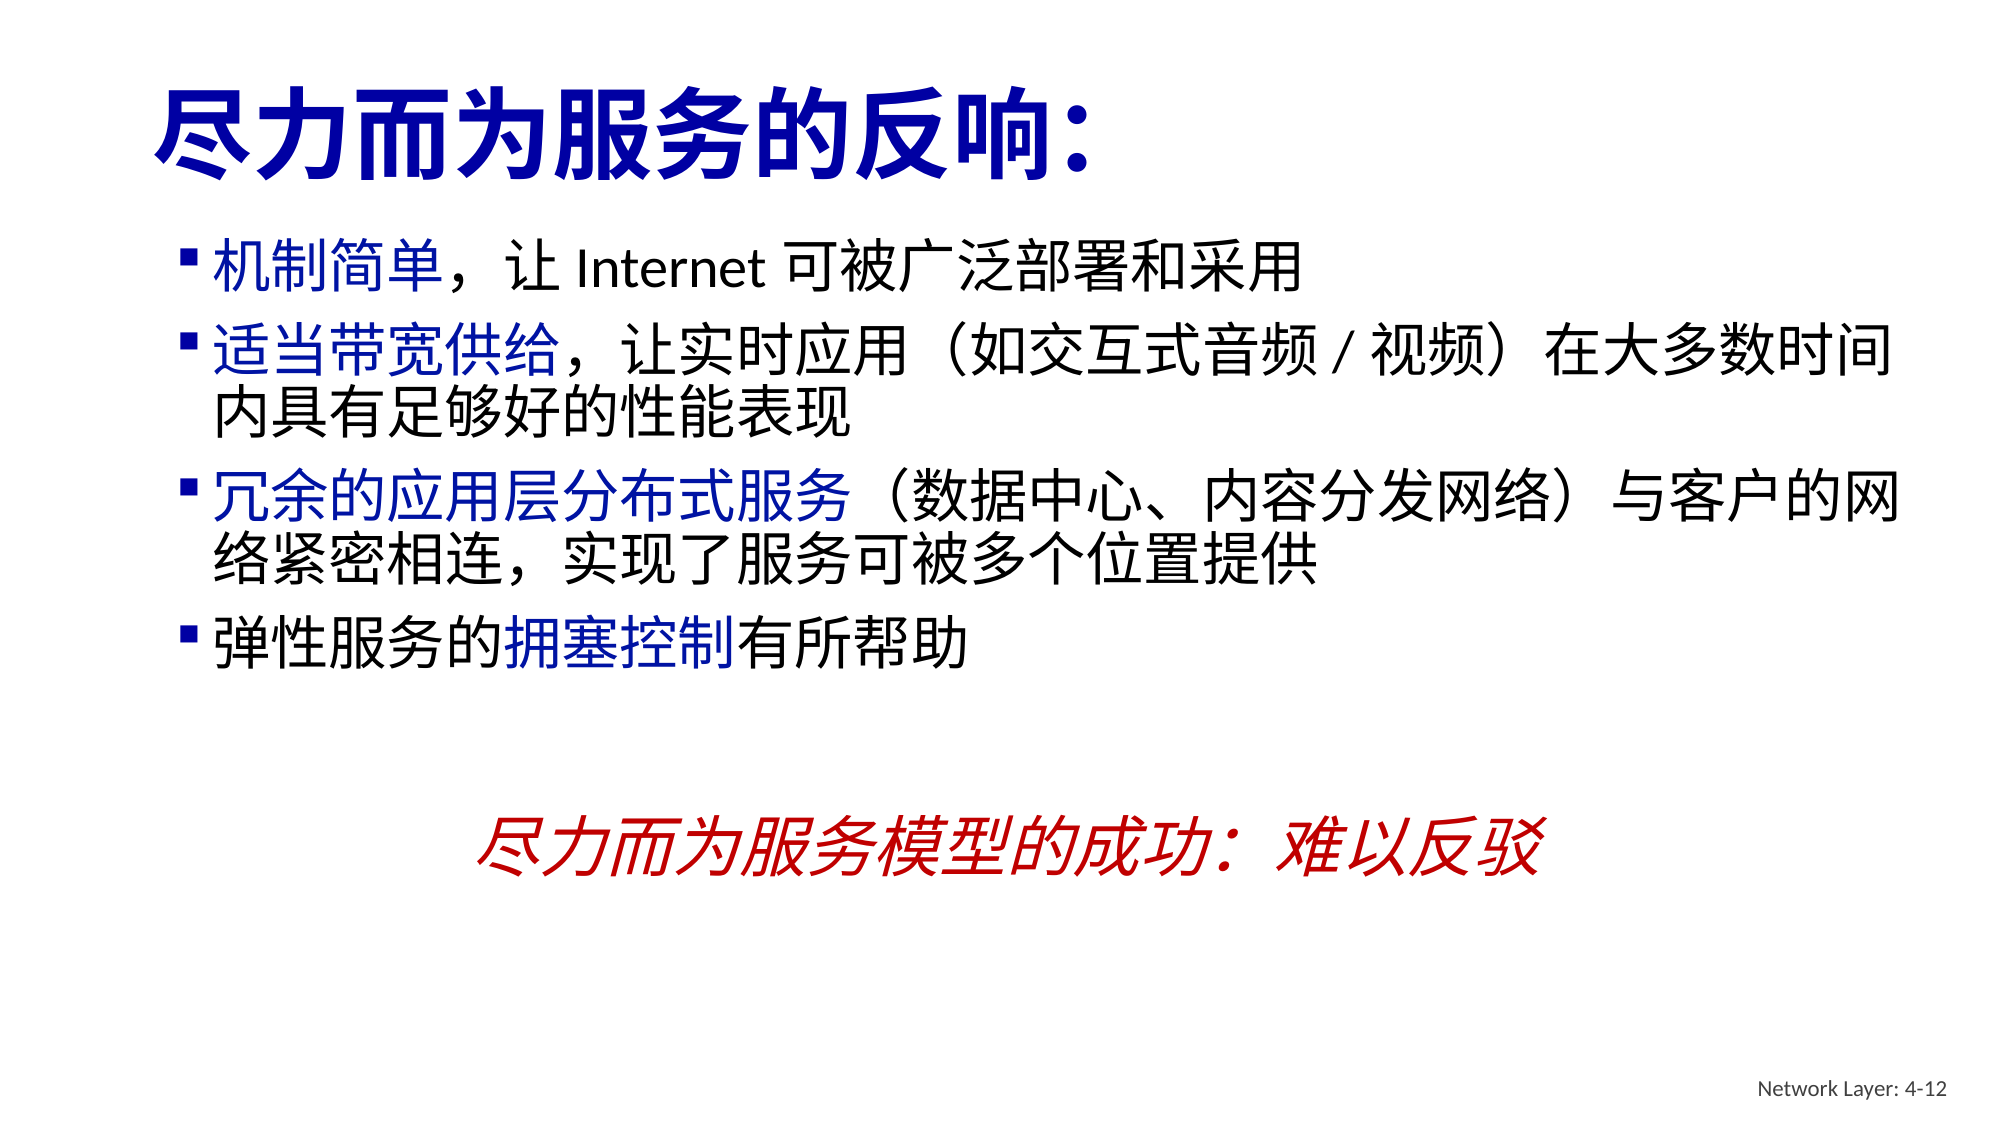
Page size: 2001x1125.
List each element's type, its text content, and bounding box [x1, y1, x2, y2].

list 机制简单，让Internet可被广泛部署和采用 适当带宽供给，让实时应用（如交互式音频/视频）在大多数时间内具有足够好的性能表现 冗余的应用层分布式服务（数据中心、内容分发网络）与客户的网络紧密相连，实现了服务可被多个位置提供 弹性服务的拥塞控制有所帮助 [139, 229, 1917, 1000]
slide_number Network Layer: 4-12 [1512, 1056, 1963, 1117]
title 尽力而为服务的反响： [137, 65, 1863, 213]
text_box 尽力而为服务模型的成功：难以反驳 [177, 797, 1836, 892]
